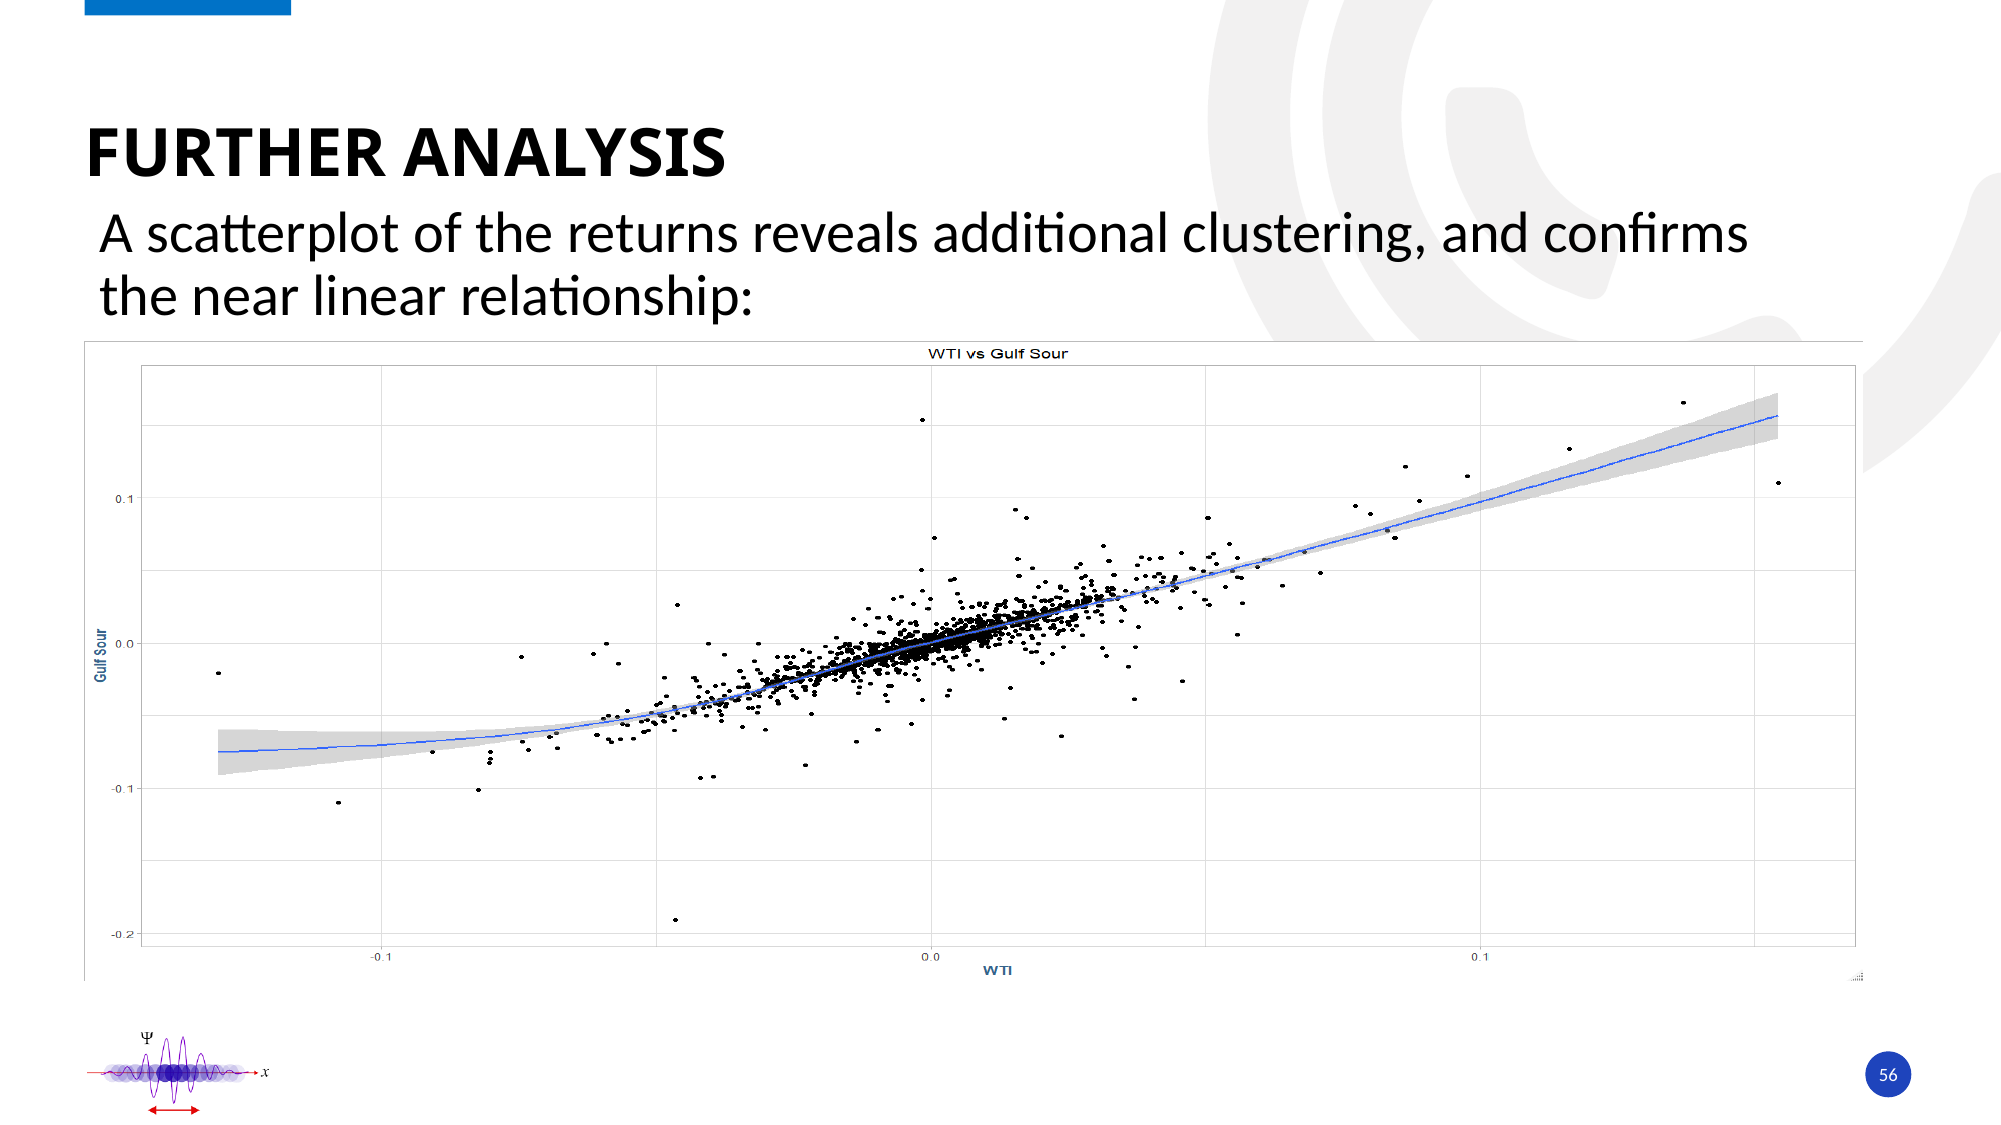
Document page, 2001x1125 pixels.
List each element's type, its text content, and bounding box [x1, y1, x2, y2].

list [84, 341, 1863, 981]
picture [87, 1026, 269, 1116]
title Further analysis [84, 40, 1914, 192]
list A scatterplot of the returns reveals additional clustering, and confirms the near linear relationship: [84, 194, 1822, 341]
slide_number 56 [1864, 1059, 1913, 1090]
